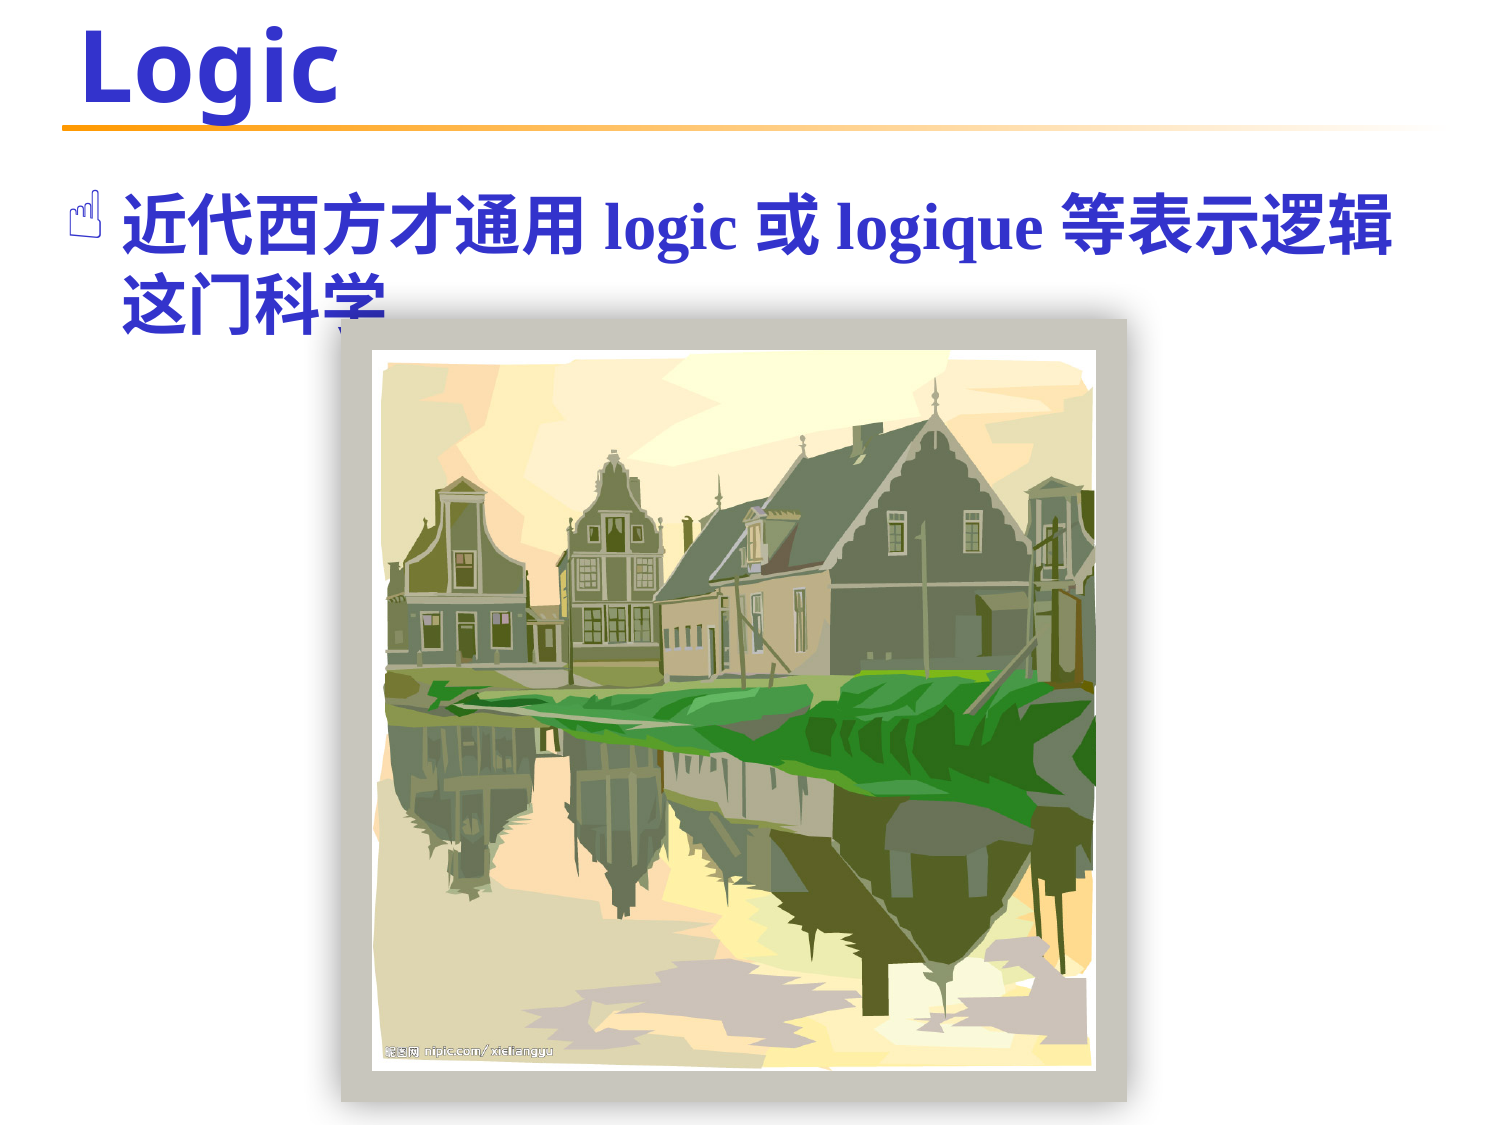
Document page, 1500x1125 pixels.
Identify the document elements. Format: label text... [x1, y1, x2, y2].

title Logic [62, 0, 1500, 125]
picture [371, 349, 1097, 1071]
list 近代西方才通用logic或logique等表示逻辑这门科学 [50, 174, 1450, 1088]
